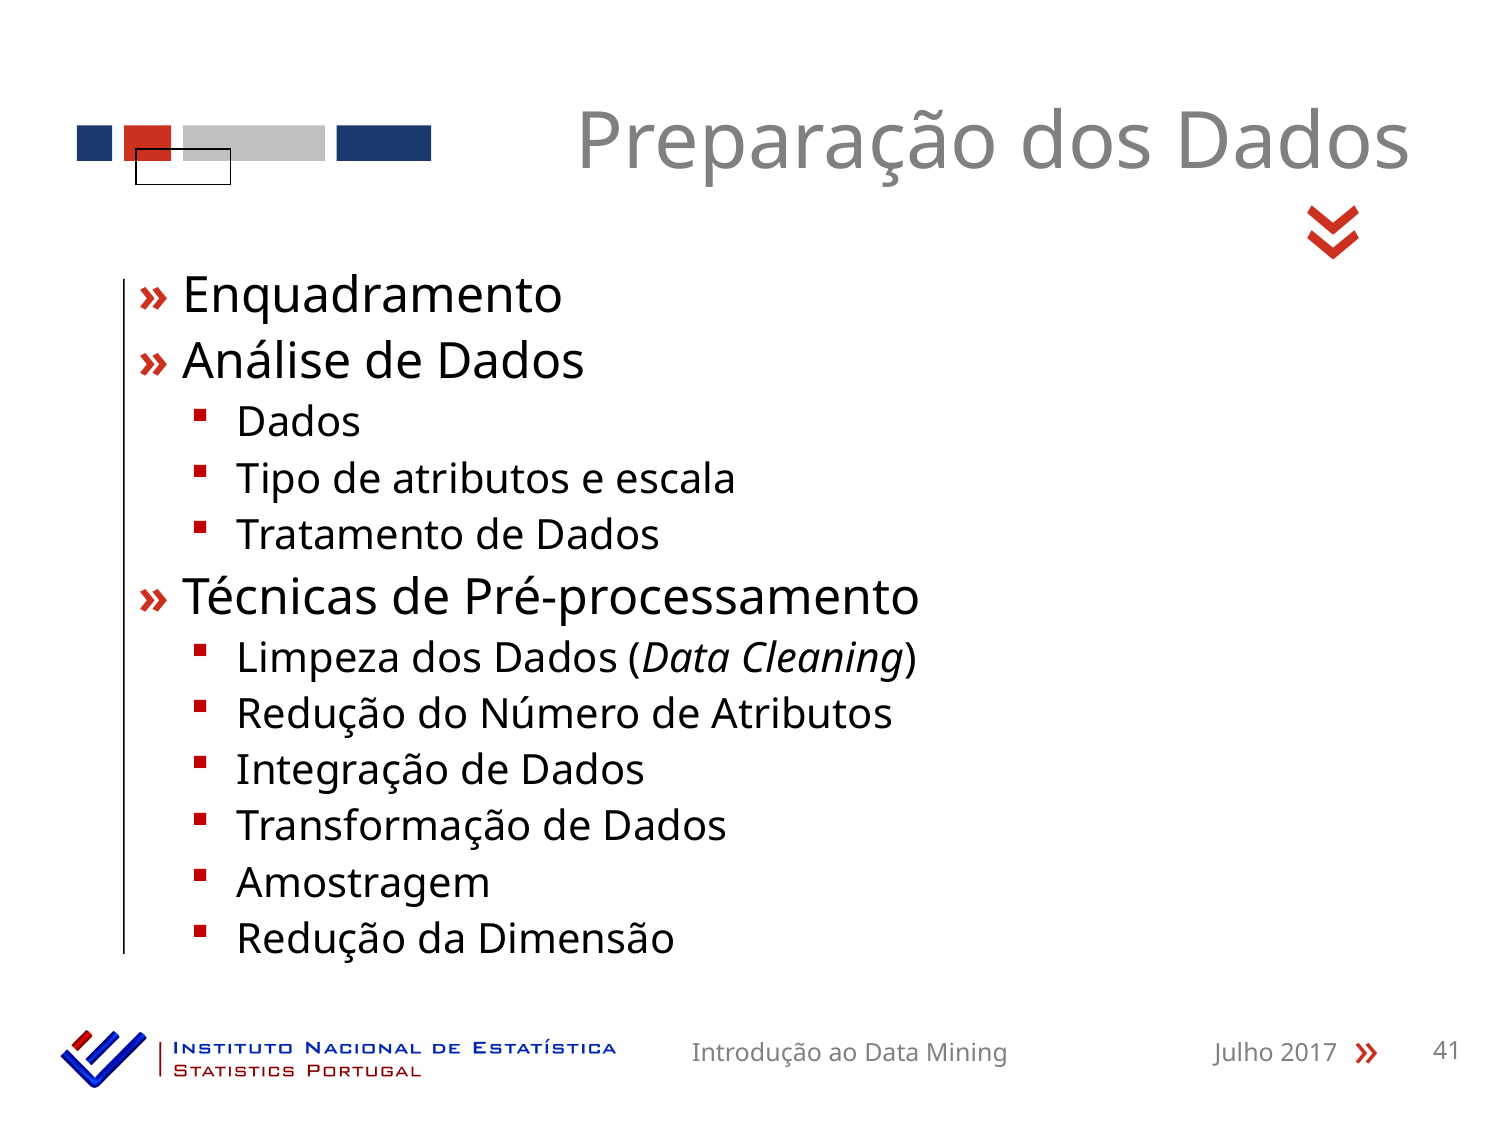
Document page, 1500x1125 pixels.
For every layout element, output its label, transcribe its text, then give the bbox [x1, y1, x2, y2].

footer Introdução ao Data Mining [620, 1009, 1081, 1093]
text_box « [1316, 1023, 1394, 1099]
text_box Preparação dos Dados [454, 66, 1447, 207]
slide_number 41 [1358, 1009, 1477, 1093]
text_box « [1234, 196, 1400, 280]
text_box » Enquadramento » Análise de Dados Dados Tipo de atributos e escala Tratamento de Dados » Técnicas de Pré-processamento Limpeza dos Dados (Data Cleaning) Redução do Número de Atributos Integração de Dados Transformação de Dados Amostragem Redução da Dimensão [123, 255, 1353, 970]
picture [41, 1023, 620, 1093]
slide_number Julho 2017 [1081, 1009, 1353, 1093]
